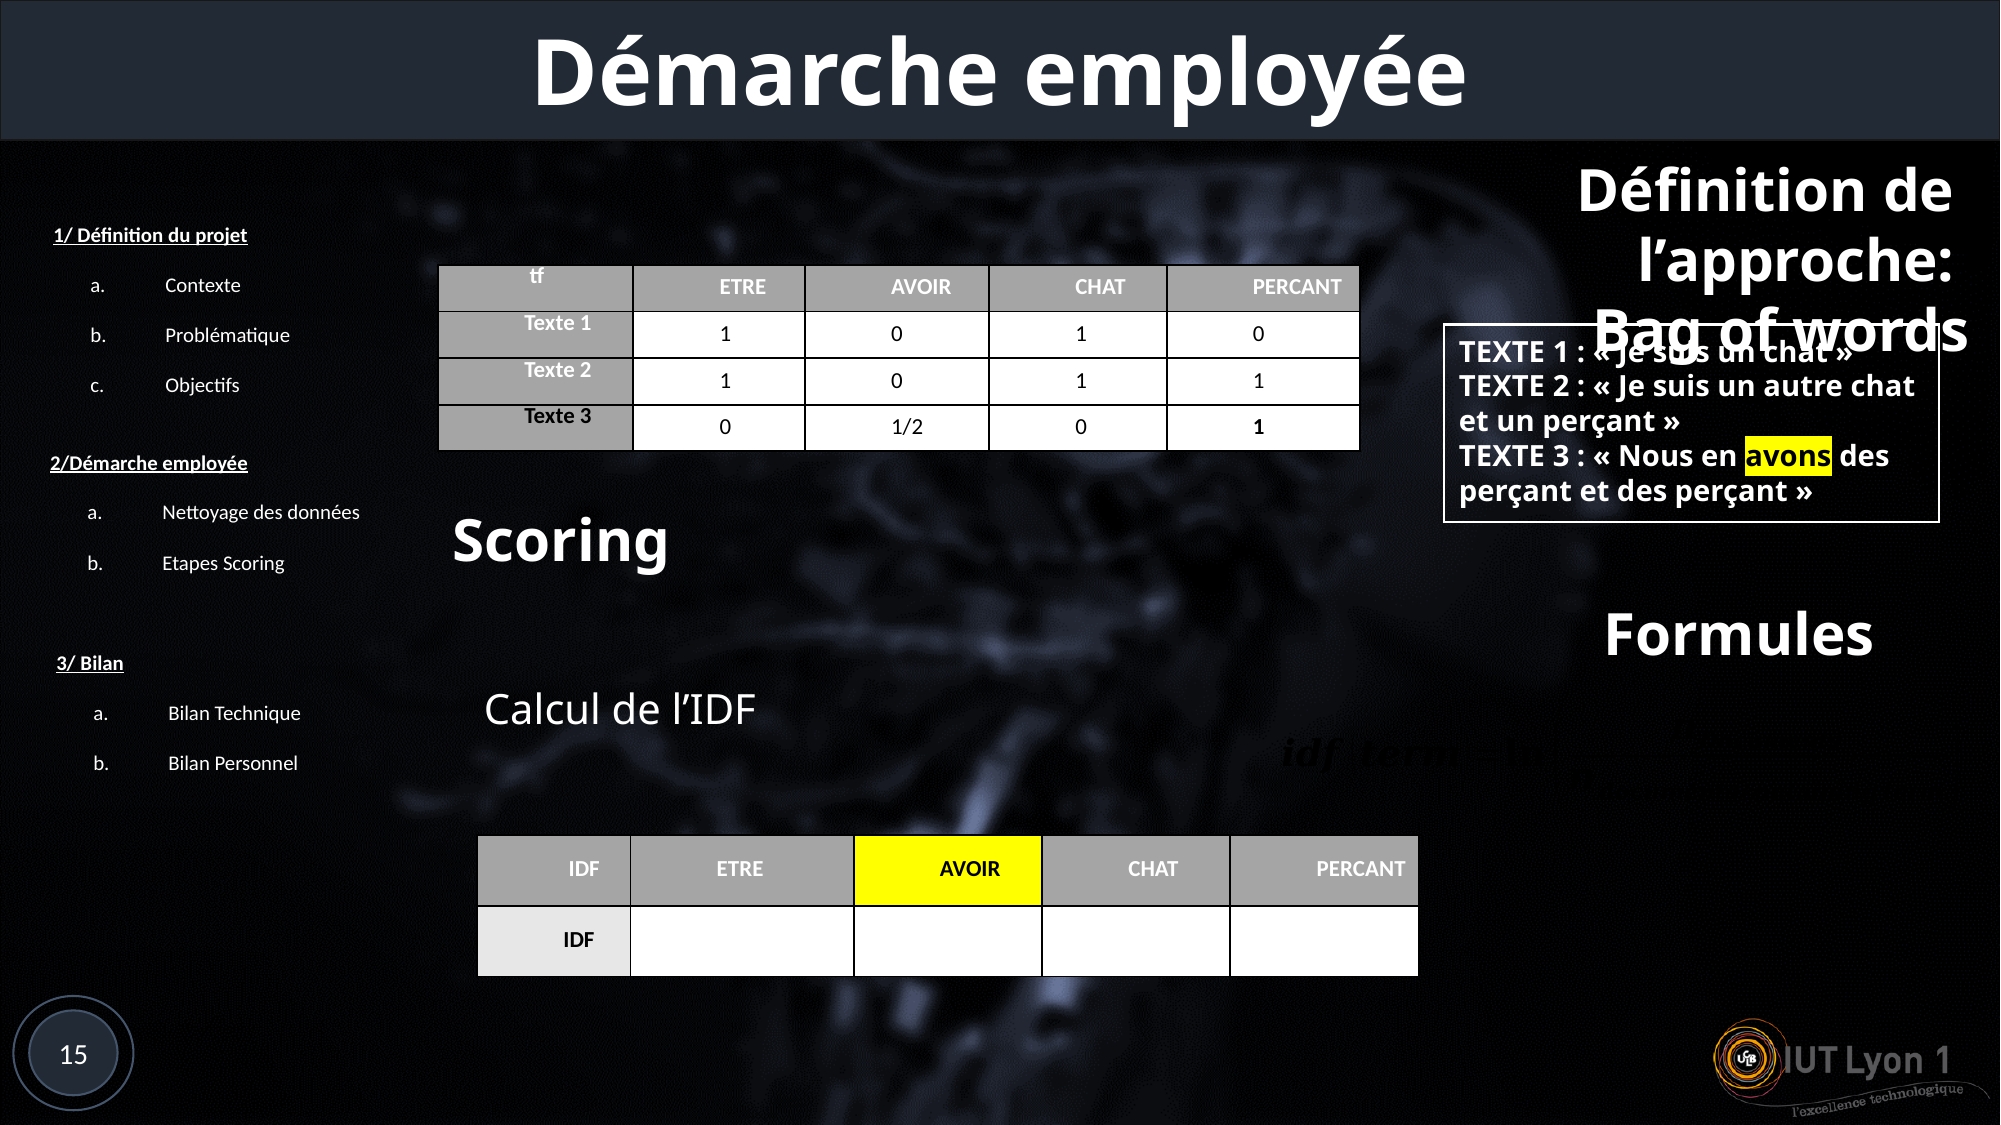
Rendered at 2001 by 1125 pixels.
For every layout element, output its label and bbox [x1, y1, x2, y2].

text_box [13, 995, 134, 1111]
picture [0, 0, 2000, 1125]
text_box [1444, 324, 1940, 523]
